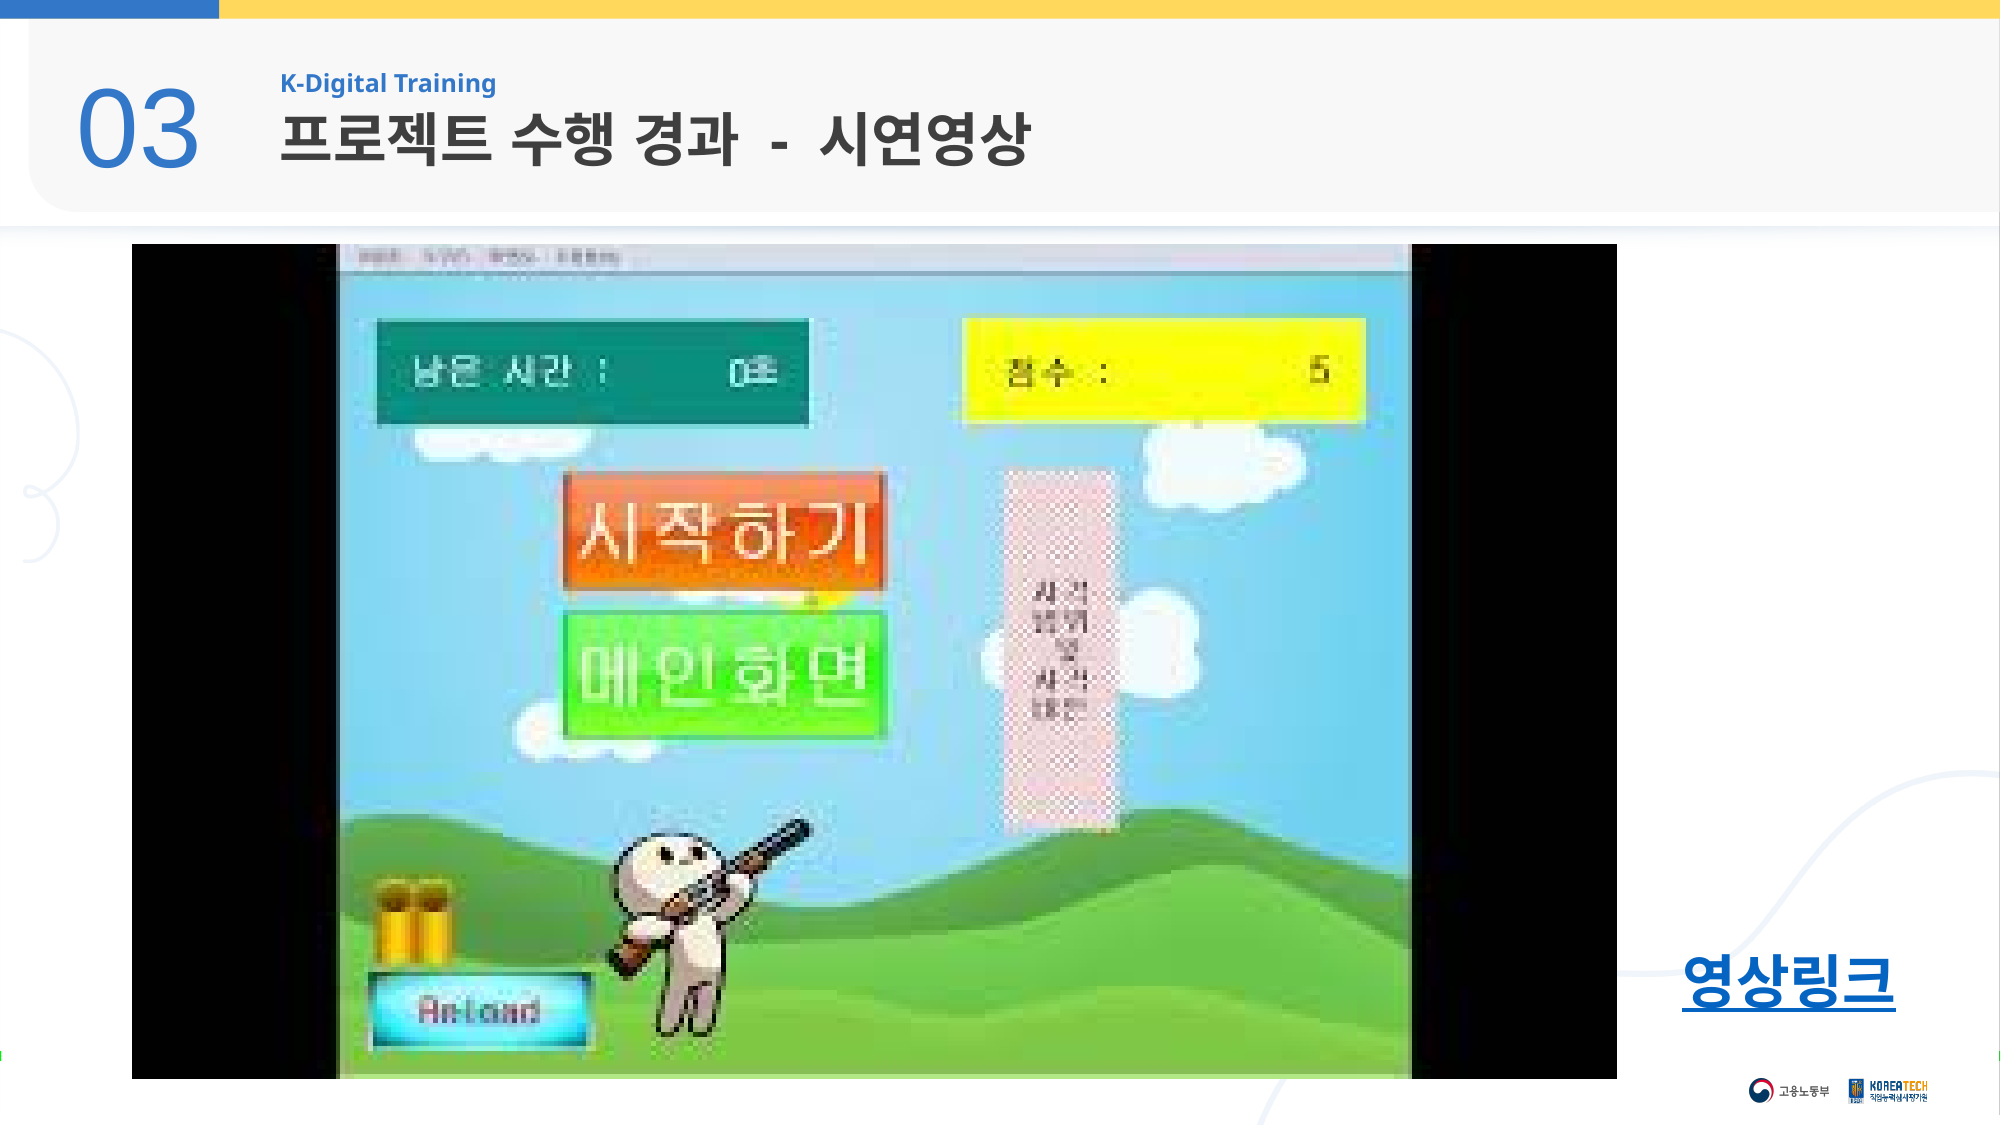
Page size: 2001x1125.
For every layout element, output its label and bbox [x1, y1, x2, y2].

text_box [61, 54, 1176, 192]
picture [0, 0, 2000, 1125]
text_box [1749, 1078, 1927, 1104]
